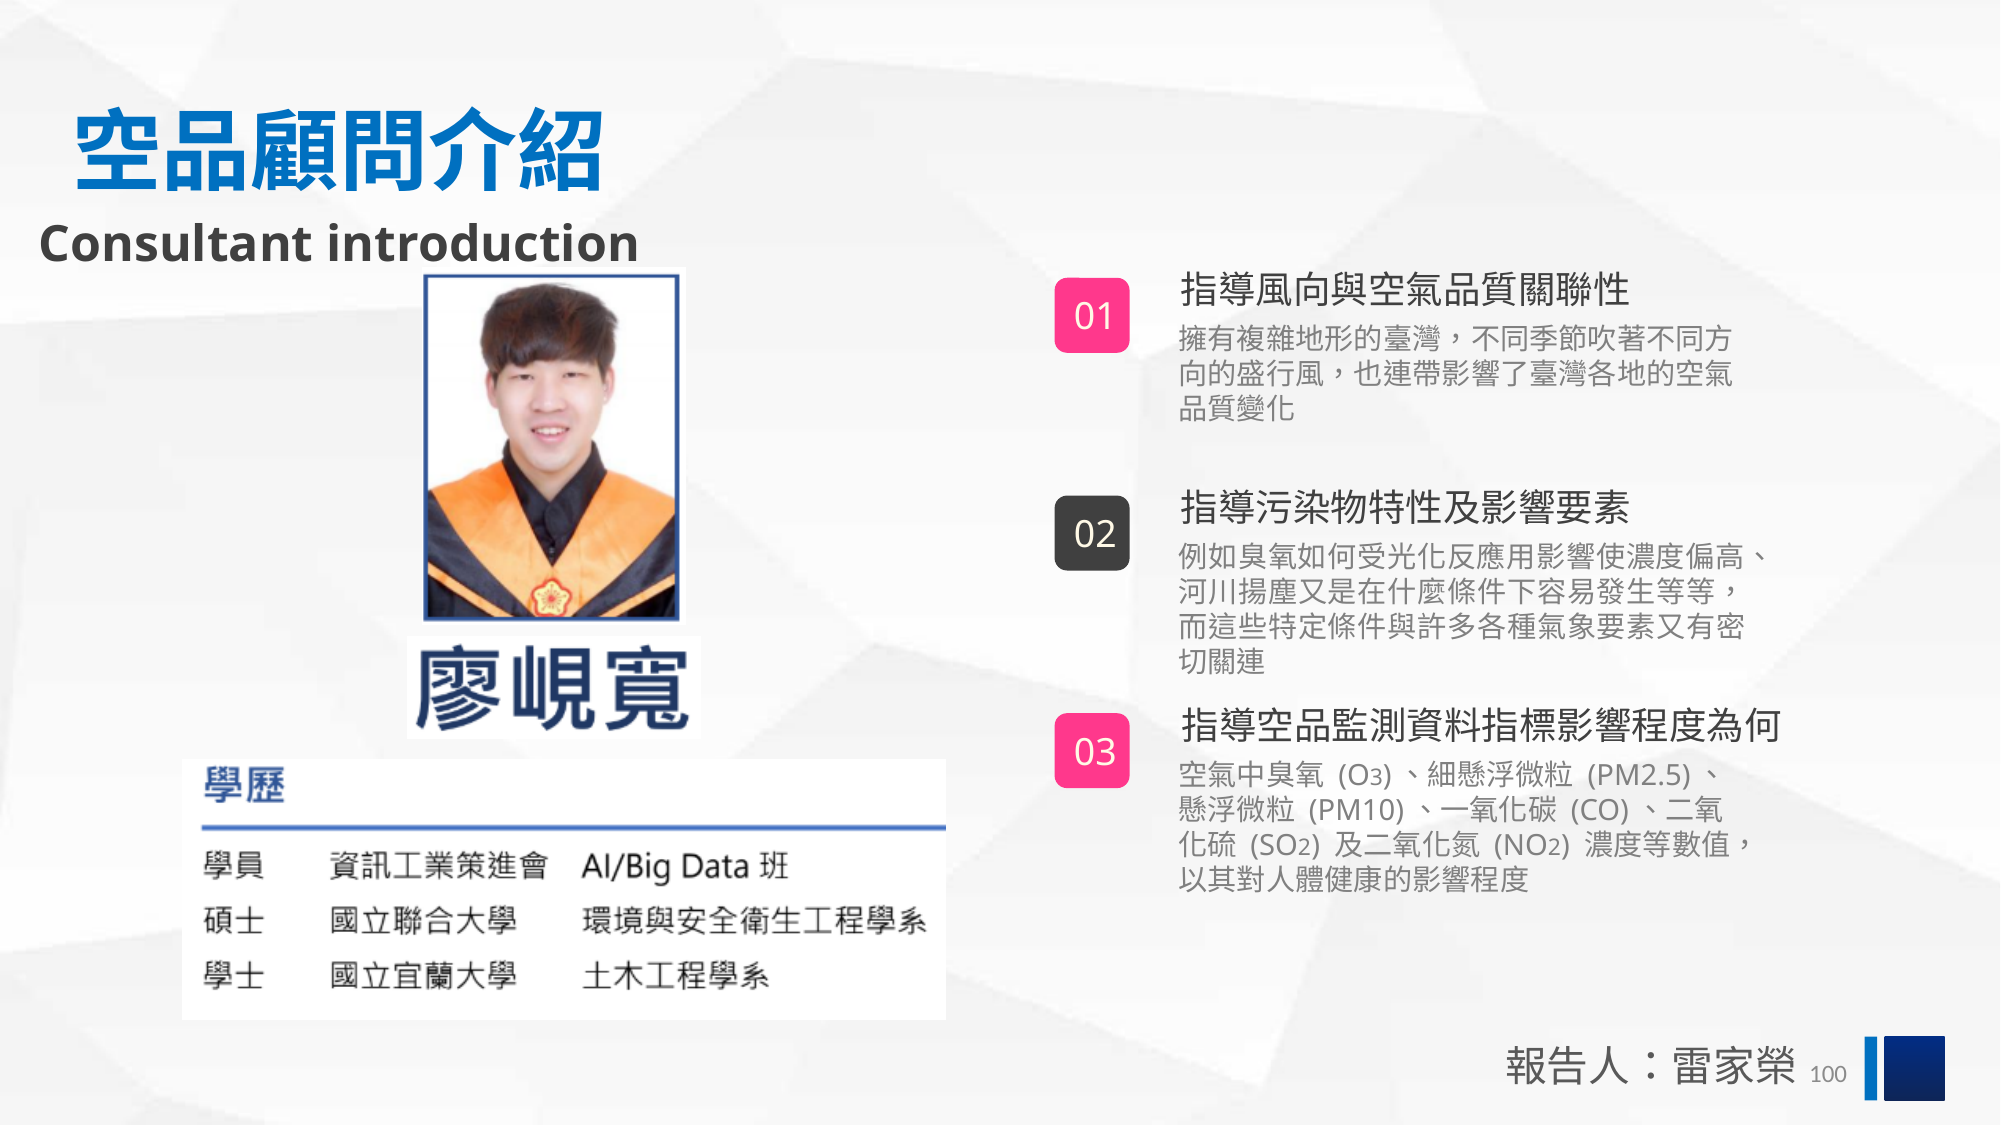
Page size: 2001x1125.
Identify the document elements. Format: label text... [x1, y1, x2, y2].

text_box 空品顧問介紹 Consultant introduction [0, 129, 686, 238]
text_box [1054, 476, 1761, 688]
picture [0, 0, 2001, 1125]
text_box 報告人：雷家榮 [1490, 1019, 1980, 1111]
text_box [1054, 694, 1800, 906]
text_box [1054, 258, 1761, 435]
slide_number 100 [1412, 1042, 1863, 1103]
